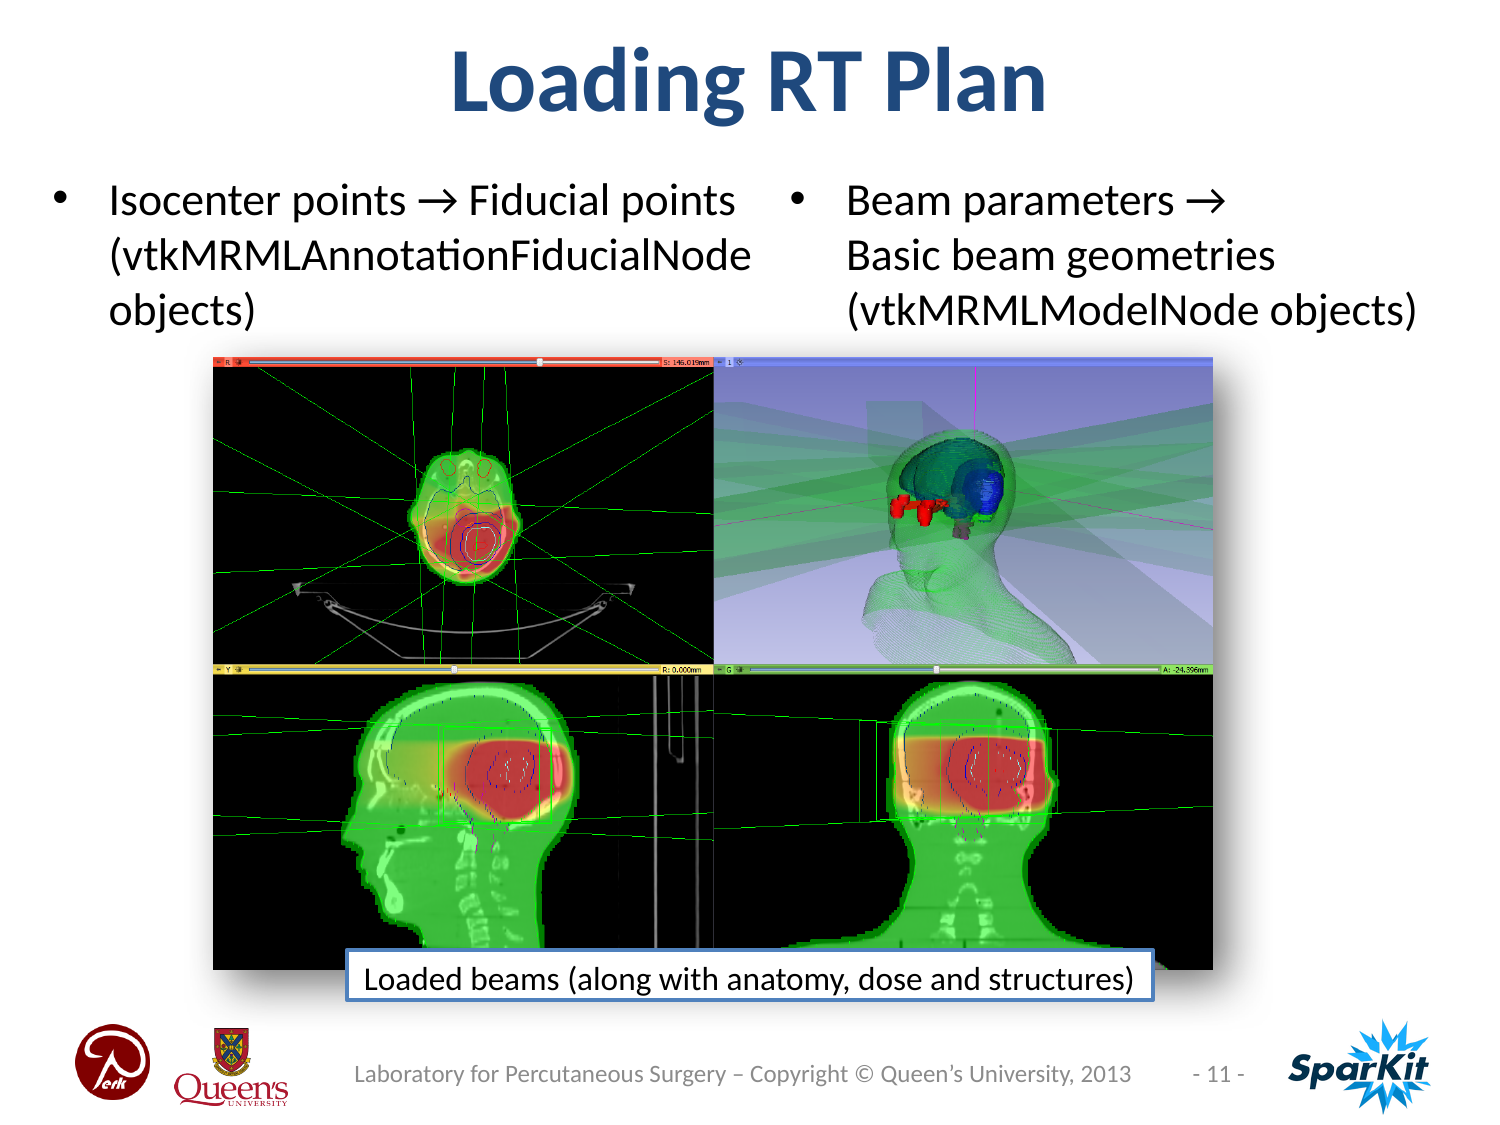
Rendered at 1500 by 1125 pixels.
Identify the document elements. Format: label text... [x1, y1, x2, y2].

picture [213, 357, 1213, 971]
text_box Loaded beams (along with anatomy, dose and structures) [345, 979, 1155, 1002]
text_box Loading RT Plan [0, 12, 1500, 163]
slide_number - 11 - [1175, 1042, 1263, 1103]
picture [174, 1028, 288, 1106]
footer Laboratory for Percutaneous Surgery – Copyright © Queen’s University, 2013 [312, 1042, 1175, 1103]
text_box Beam parameters → Basic beam geometries (vtkMRMLModelNode objects) [774, 162, 1500, 913]
picture [1287, 1018, 1431, 1115]
text_box Isocenter points → Fiducial points (vtkMRMLAnnotationFiducialNode objects) [37, 162, 774, 912]
picture [75, 1024, 150, 1100]
